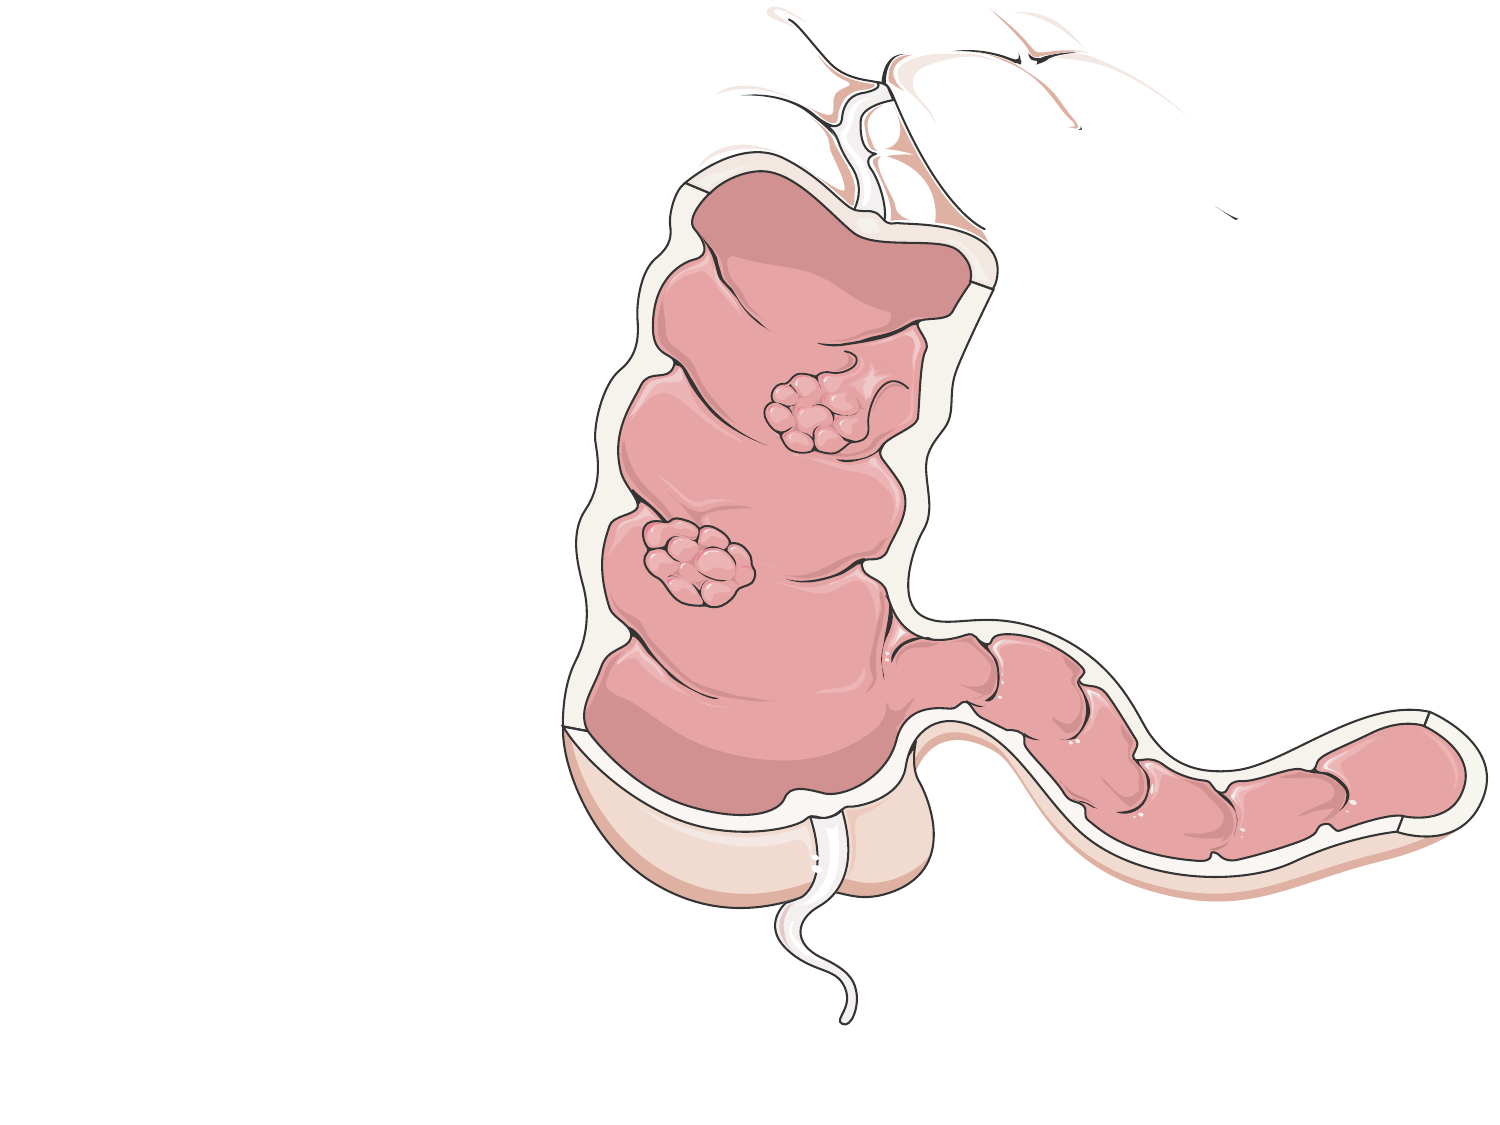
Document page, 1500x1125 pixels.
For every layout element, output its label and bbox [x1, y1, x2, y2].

text_box [562, 52, 1500, 1073]
